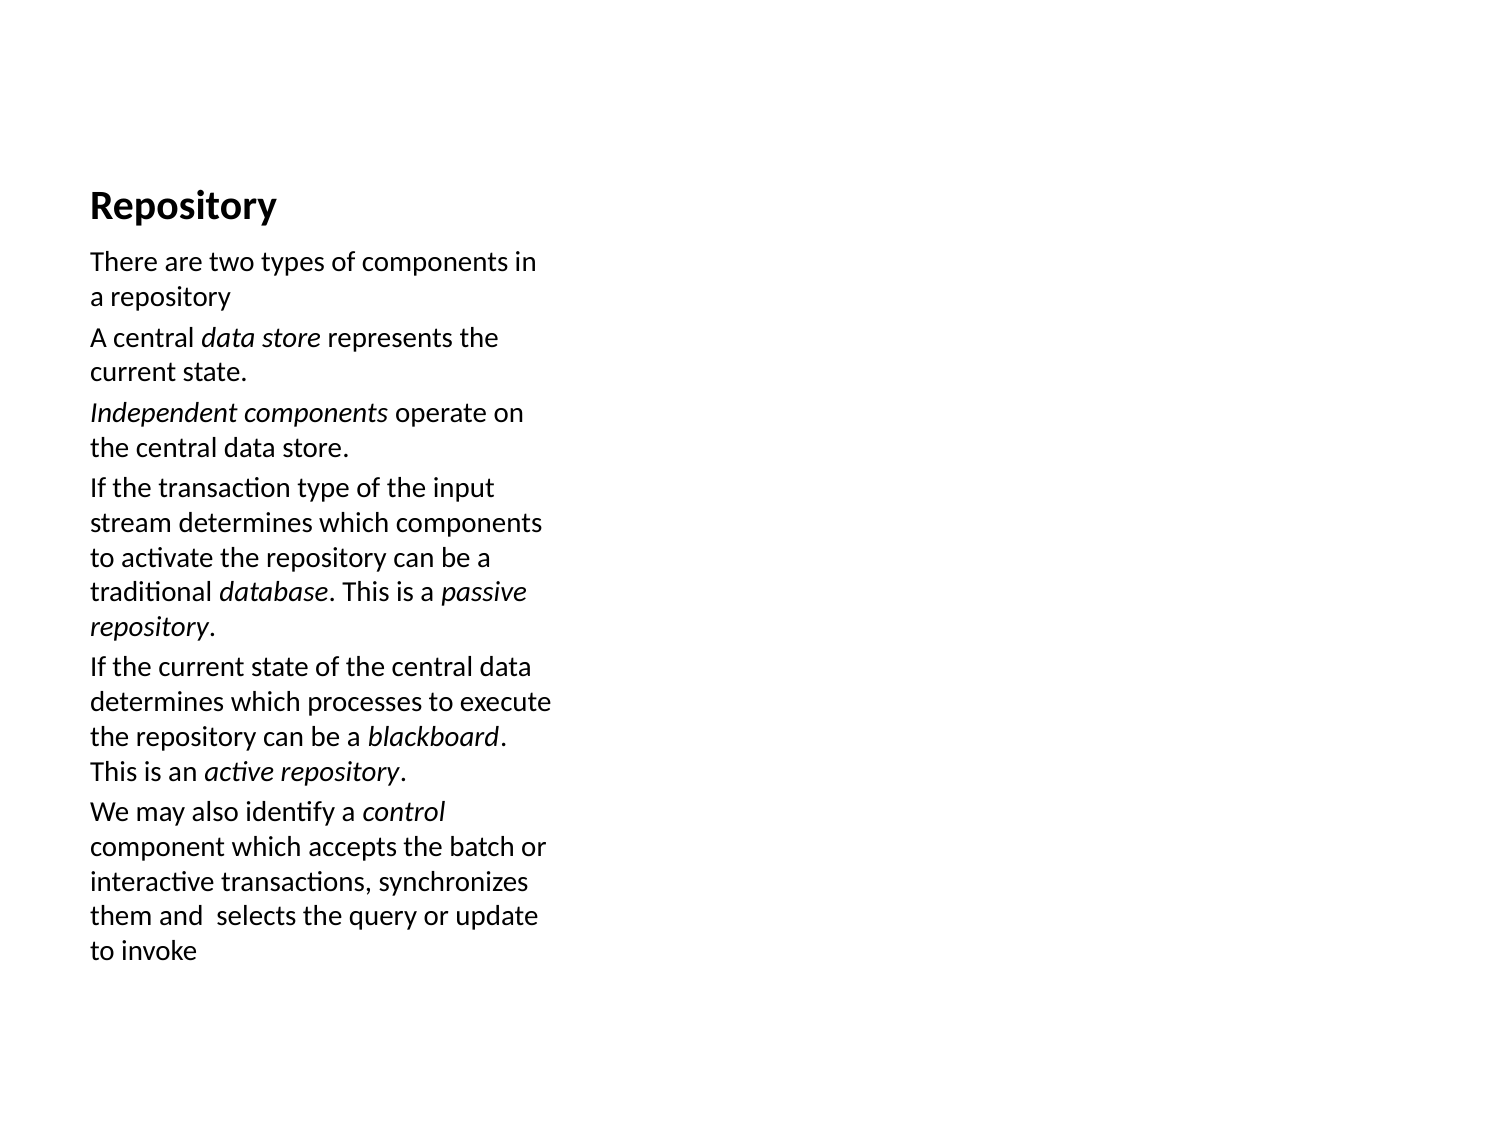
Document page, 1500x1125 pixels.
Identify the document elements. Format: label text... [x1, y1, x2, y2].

title Repository [75, 44, 569, 235]
list There are two types of components in a repository A central data store represents the current state. Independent components operate on the central data store. If the transaction type of the input stream determines which components to activate the repository can be a traditional database. This is a passive repository. If the current state of the central data determines which processes to execute the repository can be a blackboard. This is an active repository. We may also identify a control component which accepts the batch or interactive transactions, synchronizes them and selects the query or update to invoke [75, 235, 569, 1005]
